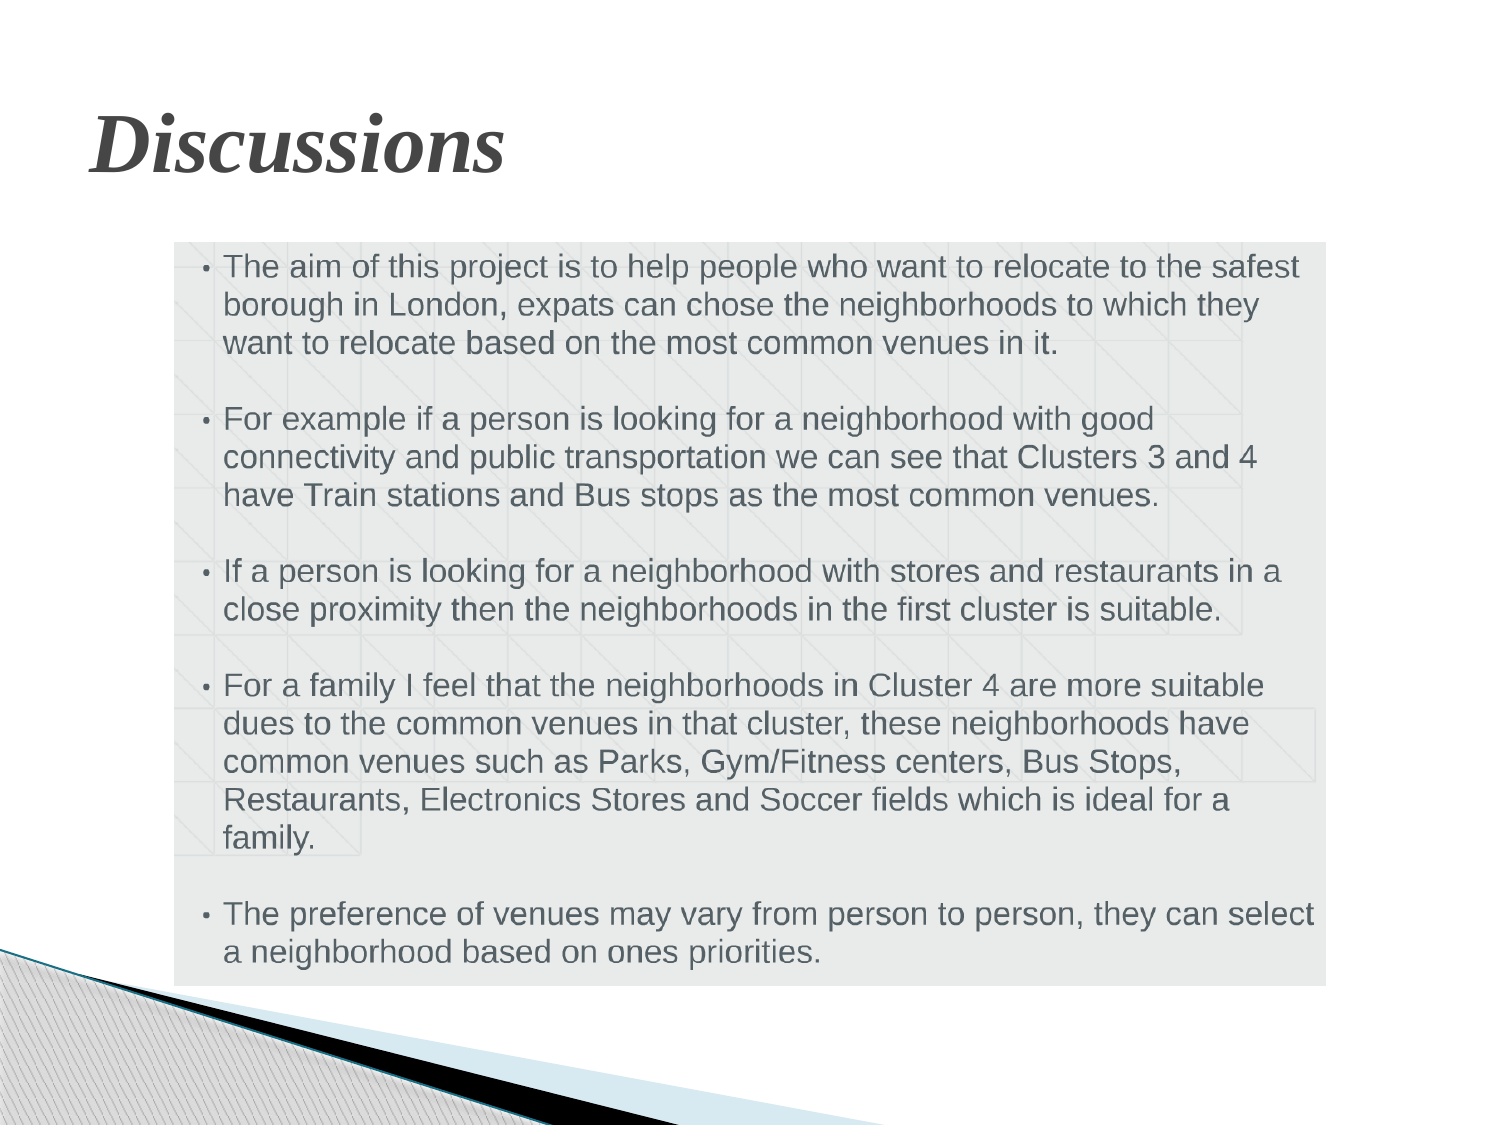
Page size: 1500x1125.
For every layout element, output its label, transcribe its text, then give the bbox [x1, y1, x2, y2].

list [174, 242, 1326, 986]
title Discussions [75, 45, 1425, 233]
